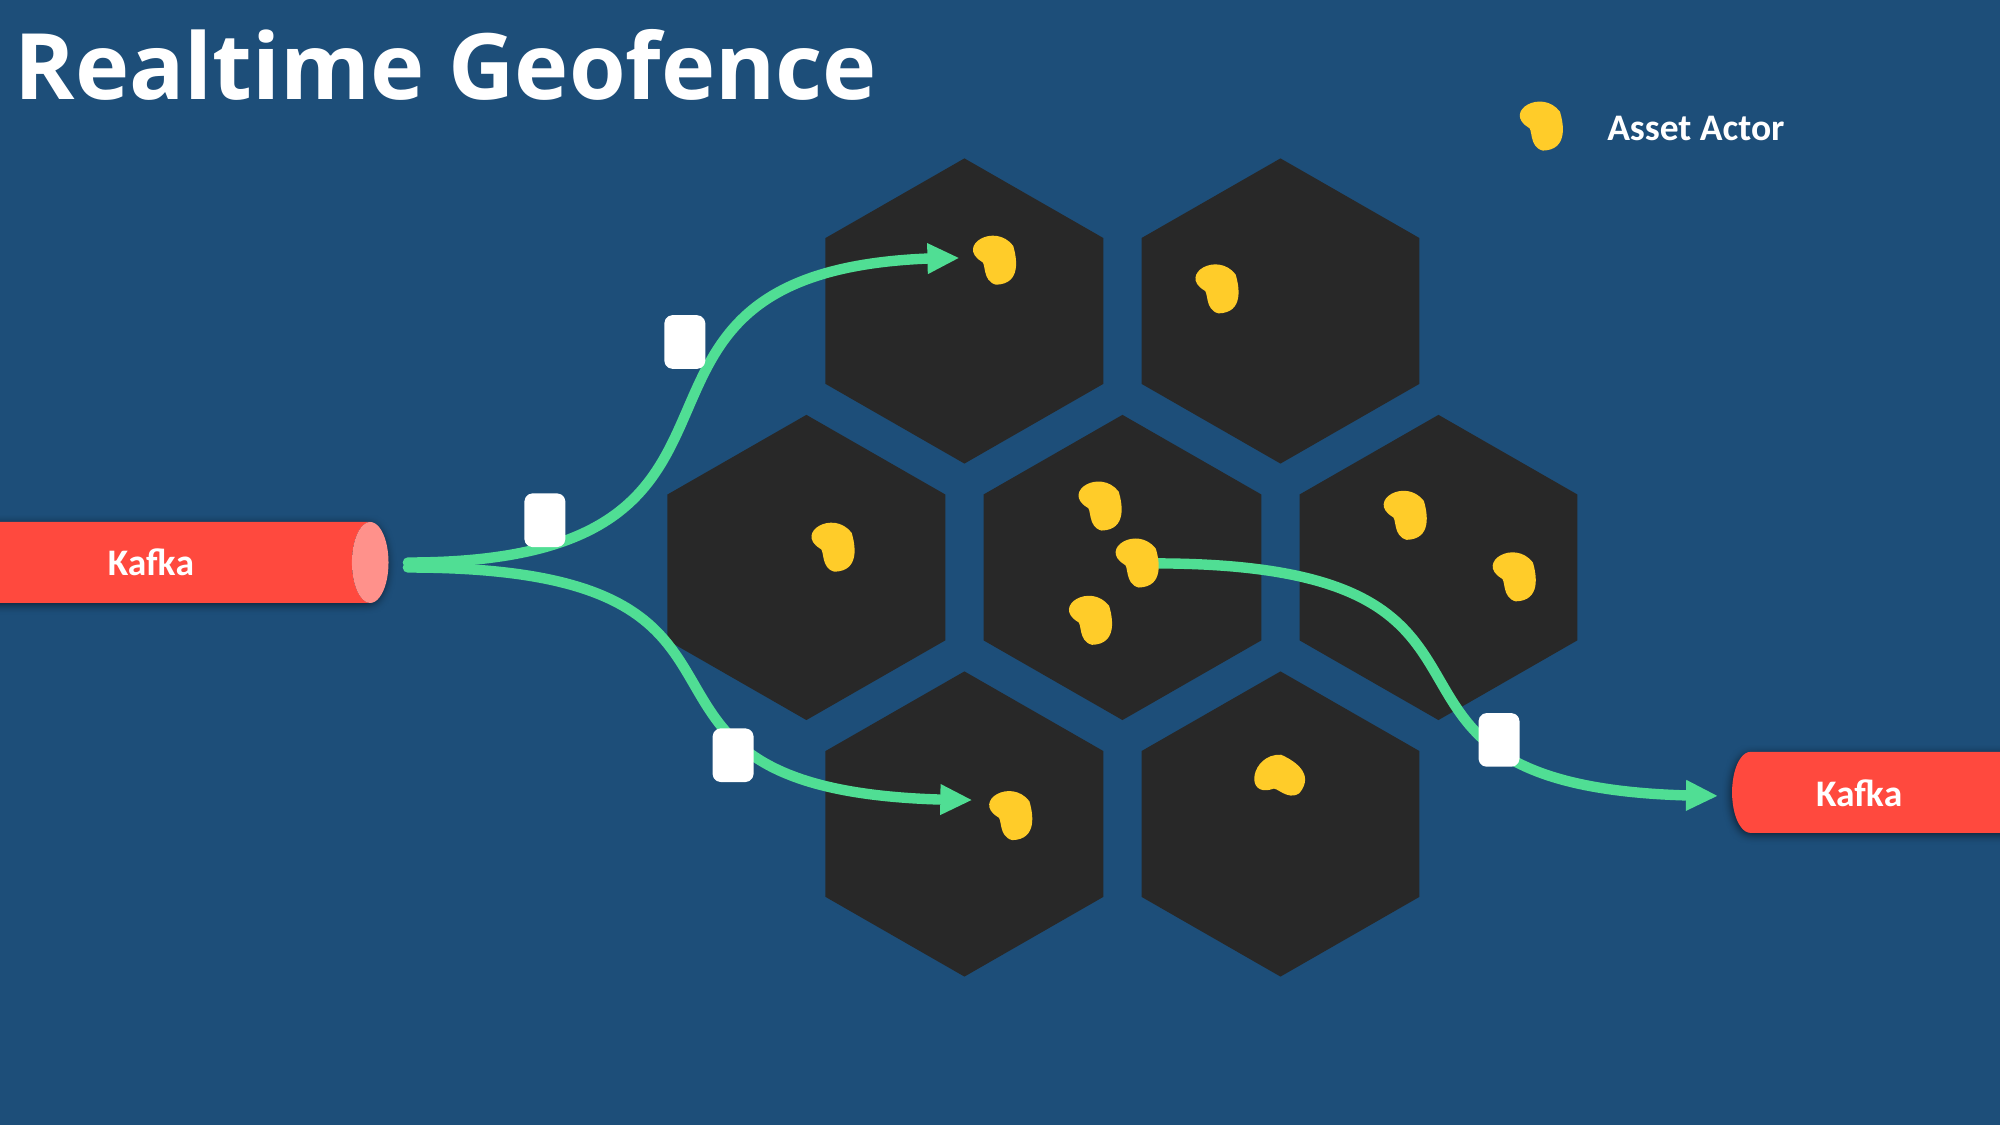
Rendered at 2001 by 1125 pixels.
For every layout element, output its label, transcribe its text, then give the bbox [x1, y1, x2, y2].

text_box [1114, 537, 1160, 589]
text_box [1194, 263, 1240, 315]
text_box Realtime Geofence [0, 1, 2000, 126]
text_box [1067, 594, 1114, 646]
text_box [407, 257, 959, 563]
text_box [982, 413, 1263, 722]
text_box [1140, 743, 1421, 978]
text_box [1732, 751, 2000, 833]
text_box [1298, 413, 1579, 563]
text_box Asset Actor [1592, 95, 1800, 156]
text_box [666, 563, 825, 567]
text_box [971, 234, 1018, 286]
text_box [824, 157, 1105, 465]
text_box [823, 563, 853, 567]
text_box [1492, 551, 1535, 563]
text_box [407, 567, 972, 801]
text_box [1153, 563, 1718, 796]
text_box Kafka [1801, 762, 1918, 822]
text_box [1382, 489, 1428, 541]
text_box [0, 521, 389, 603]
text_box [1077, 480, 1123, 532]
text_box Kafka [93, 530, 210, 591]
text_box [1140, 157, 1421, 465]
text_box [1518, 100, 1564, 152]
text_box [988, 790, 1034, 842]
text_box [824, 674, 1105, 978]
text_box [851, 563, 947, 567]
